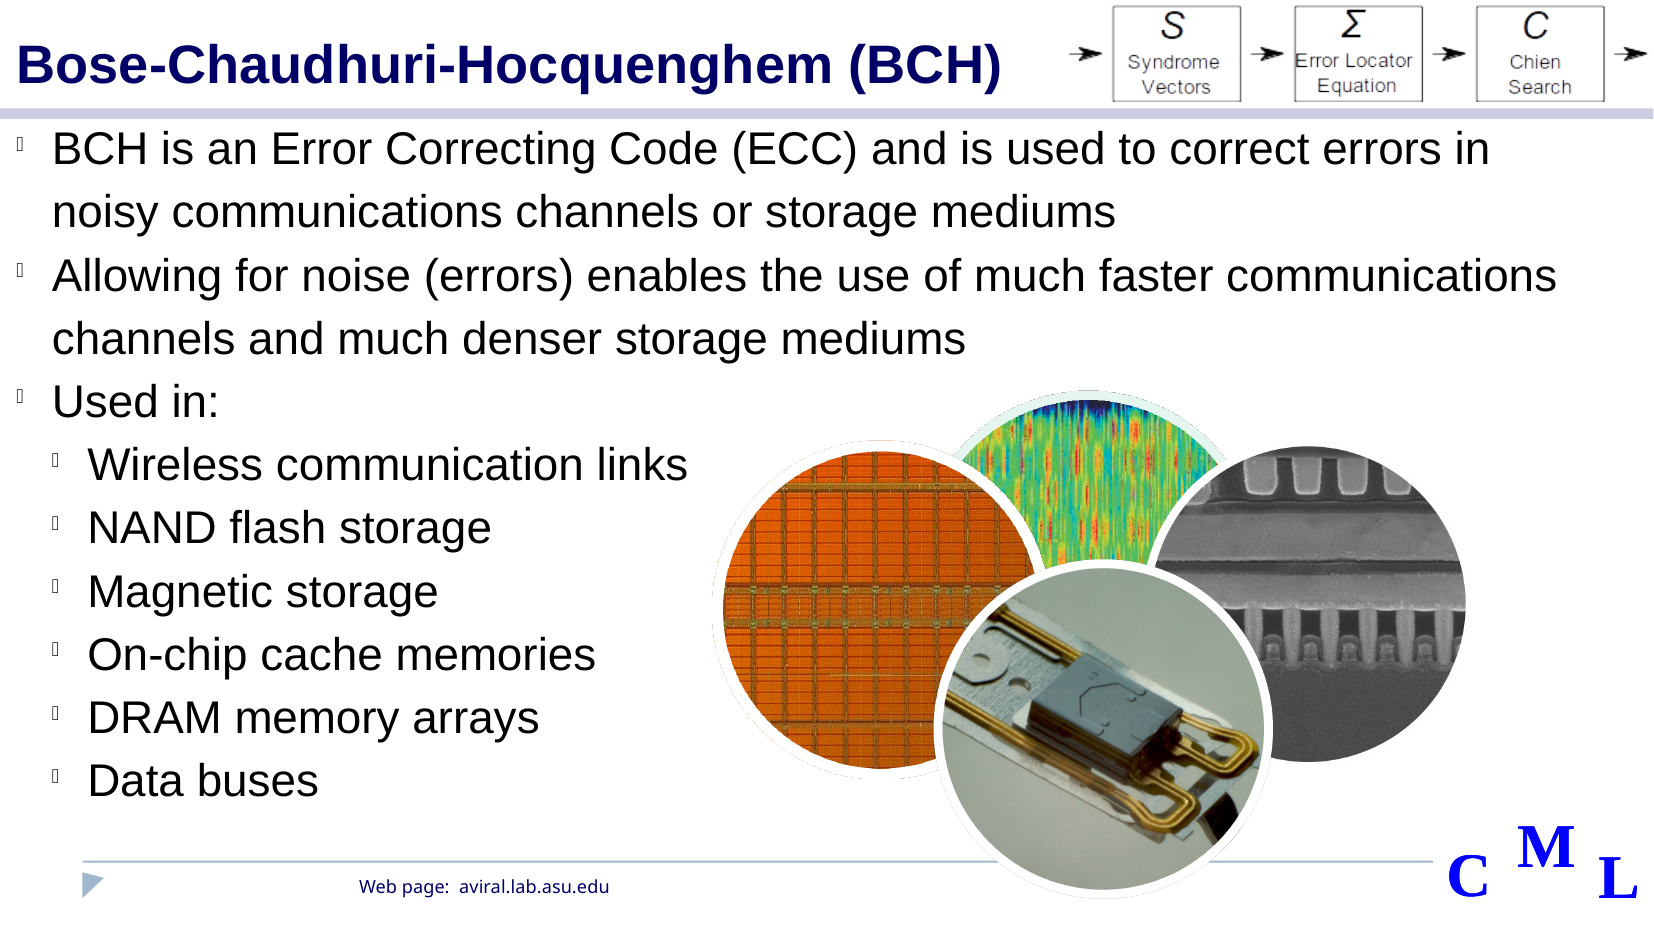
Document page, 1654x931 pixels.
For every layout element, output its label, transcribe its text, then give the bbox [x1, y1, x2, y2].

text_box BCH is an Error Correcting Code (ECC) and is used to correct errors in noisy communications channels or storage mediums Allowing for noise (errors) enables the use of much faster communications channels and much denser storage mediums Used in: Wireless communication links NAND flash storage Magnetic storage On-chip cache memories DRAM memory arrays Data buses [16, 132, 1575, 785]
picture [704, 389, 1476, 901]
picture [1068, 4, 1650, 103]
text_box Bose-Chaudhuri-Hocquenghem (BCH) [16, 31, 1063, 92]
